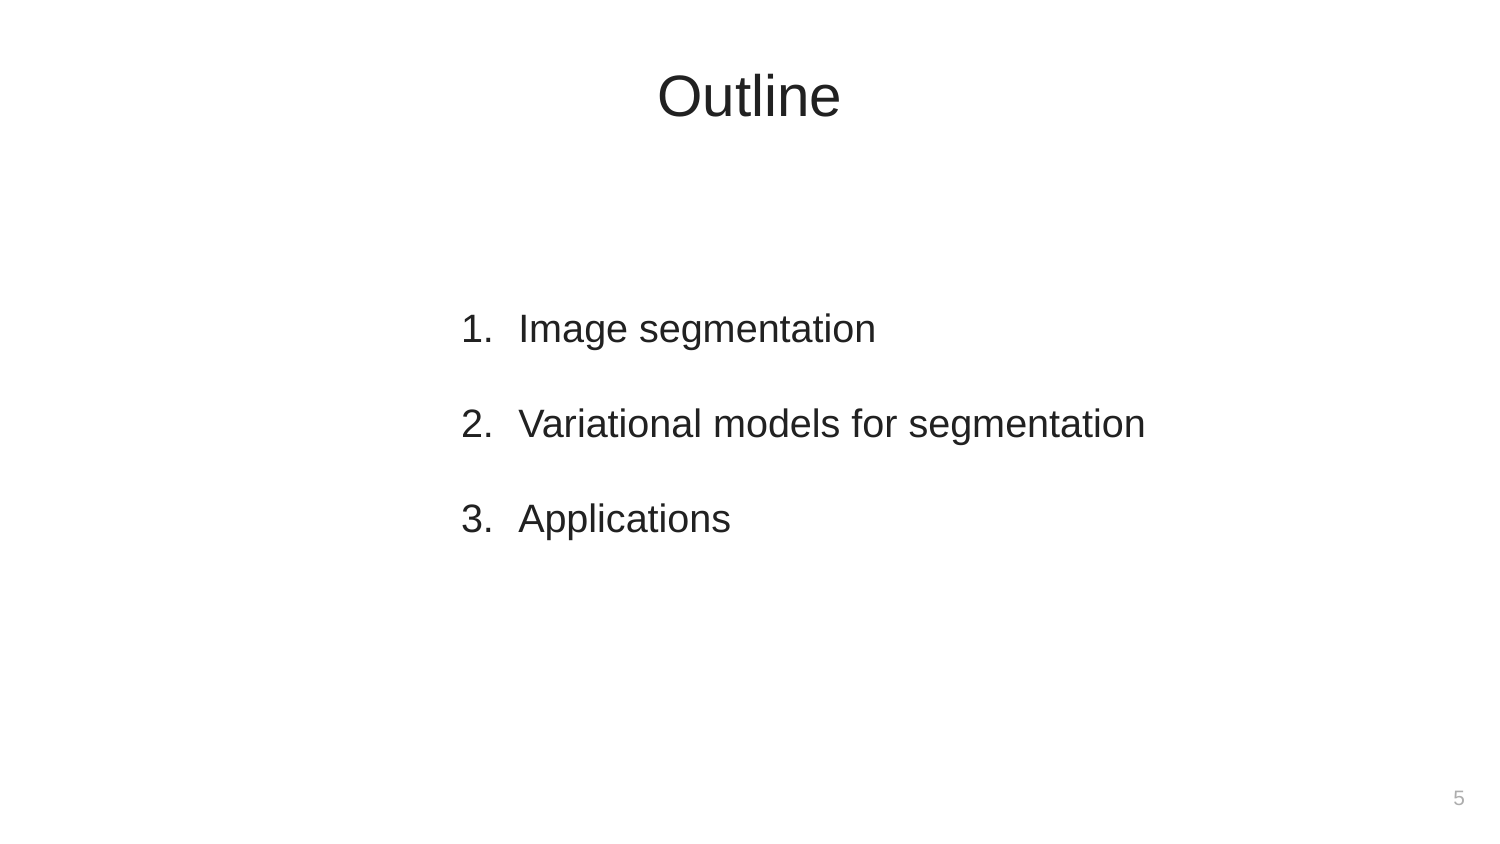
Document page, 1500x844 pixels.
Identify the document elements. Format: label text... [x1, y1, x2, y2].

subtitle Image segmentation Variational models for segmentation Applications [428, 194, 1234, 649]
slide_number ‹#› [1389, 764, 1480, 830]
subtitle Outline [51, 43, 1449, 174]
